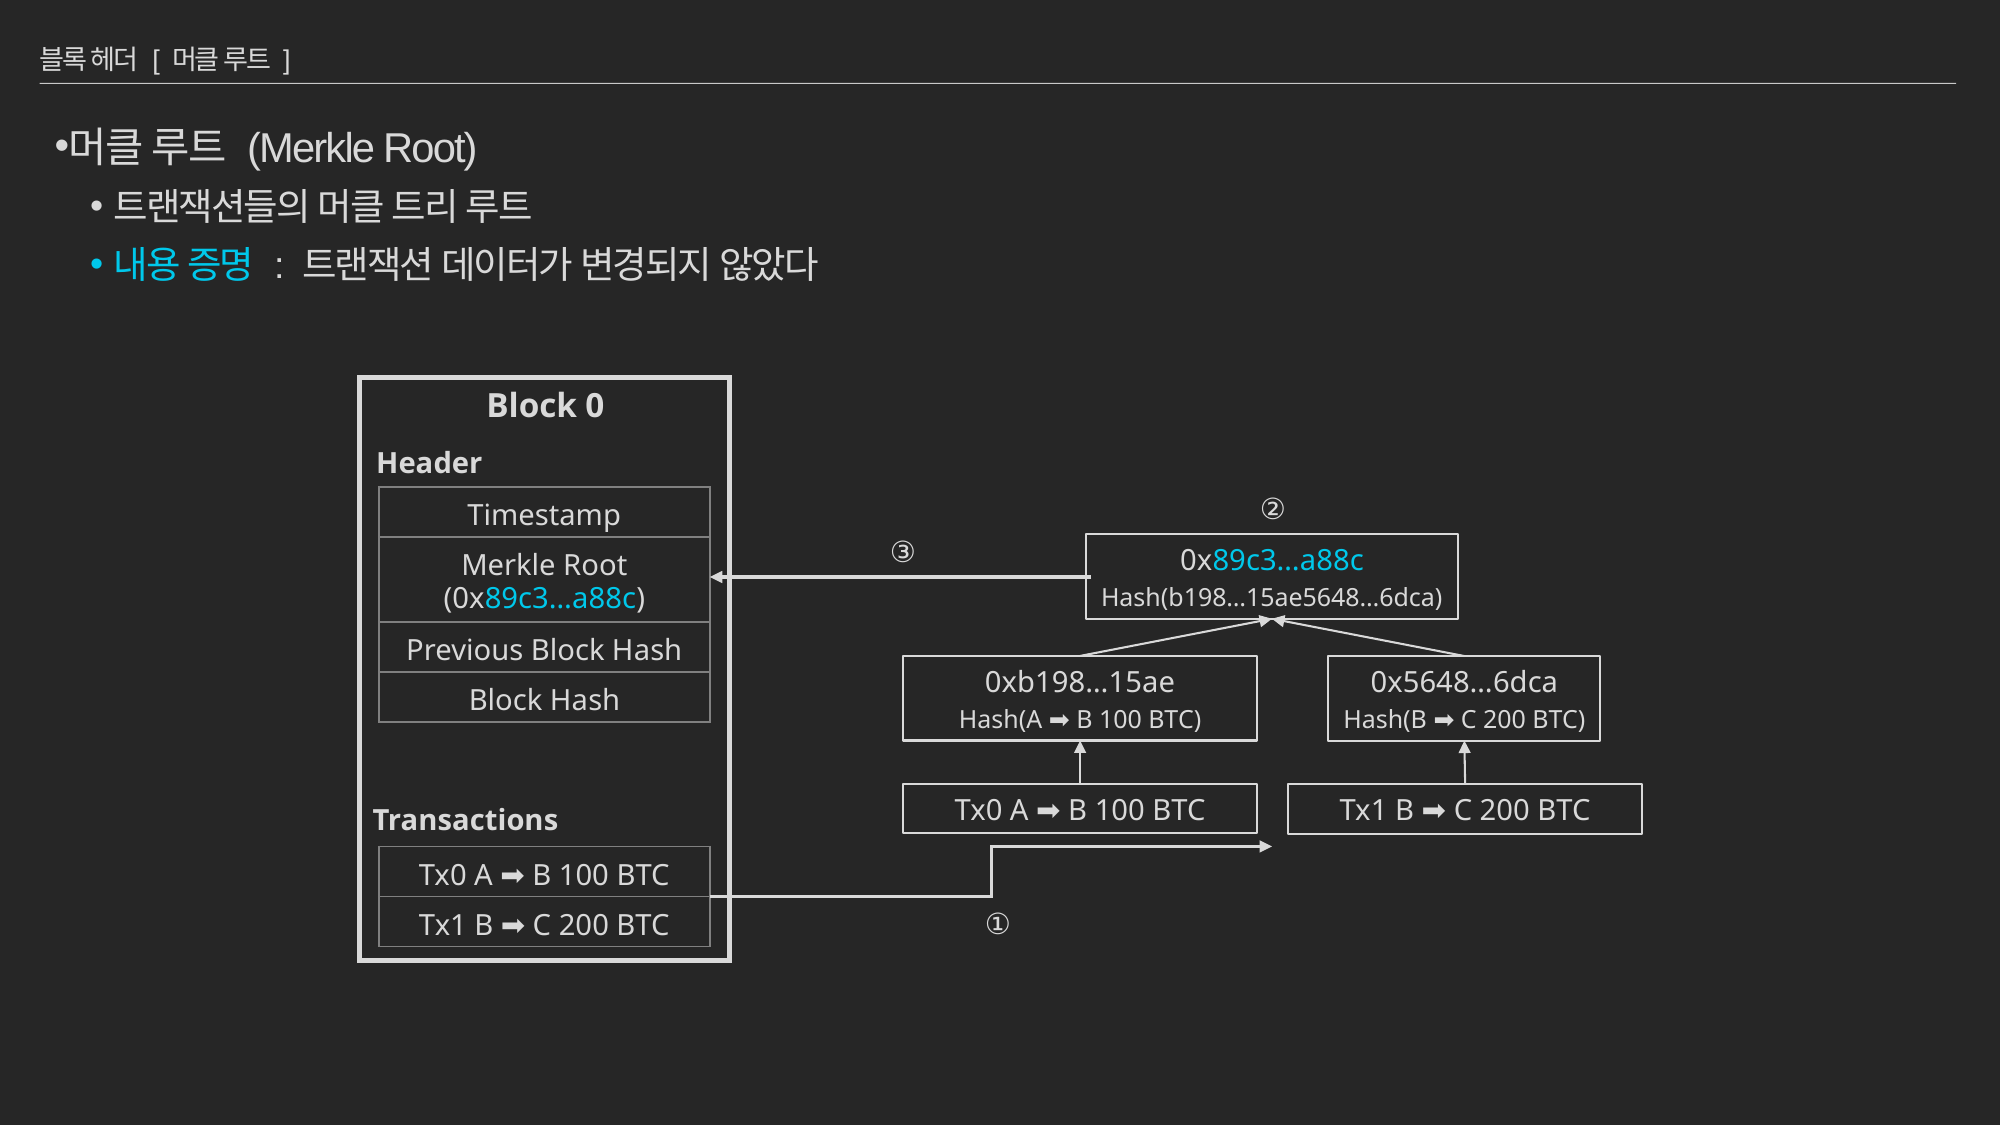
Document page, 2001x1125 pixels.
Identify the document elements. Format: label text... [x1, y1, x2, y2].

table_cell Block Hash [380, 673, 709, 721]
table_cell Merkle Root [380, 538, 709, 621]
table_cell Previous Block Hash [380, 623, 709, 671]
table_header Timestamp [380, 488, 709, 536]
list 머클 루트 (Merkle Root) 트랜잭션들의 머클 트리 루트 내용 증명 : 트랜잭션 데이터가 변경되지 않았다 [39, 110, 1957, 332]
table_cell Tx1 B ➡ C 200 BTC [380, 897, 709, 946]
text_box Block 0 [471, 377, 620, 432]
text_box [358, 376, 730, 961]
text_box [709, 846, 1272, 897]
text_box Header [361, 436, 498, 487]
table_header Tx0 A ➡ B 100 BTC [380, 847, 709, 896]
text_box ① [947, 897, 1049, 948]
title 블록 헤더 [ 머클 루트 ] [39, 31, 1961, 84]
text_box (0x89c3…a88c) [428, 571, 661, 622]
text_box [902, 534, 1643, 835]
text_box Transactions [357, 794, 574, 844]
text_box ③ [852, 525, 954, 576]
text_box ② [1222, 482, 1324, 533]
